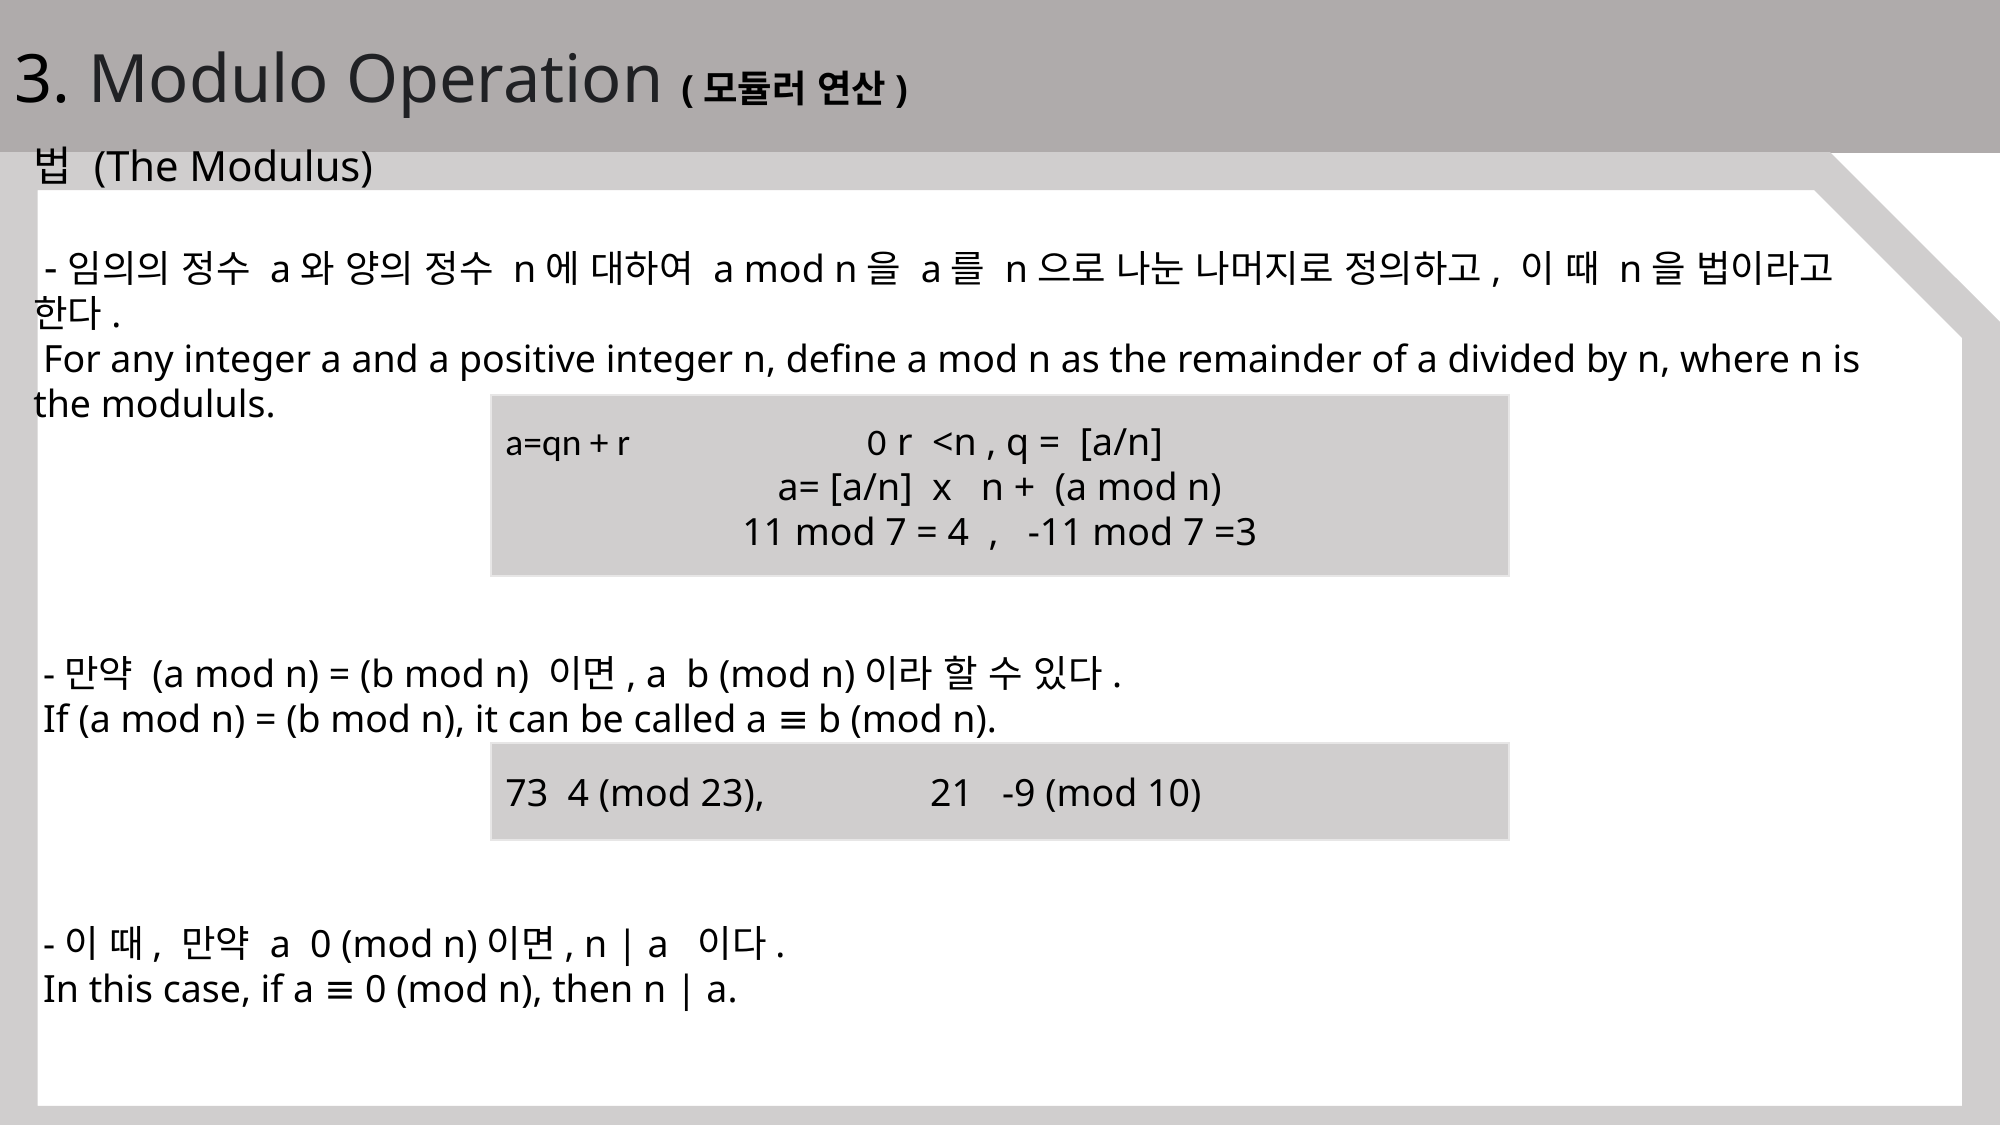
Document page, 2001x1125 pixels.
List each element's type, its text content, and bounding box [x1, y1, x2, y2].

text_box 3. Modulo Operation (모듈러 연산) [0, 0, 2000, 153]
